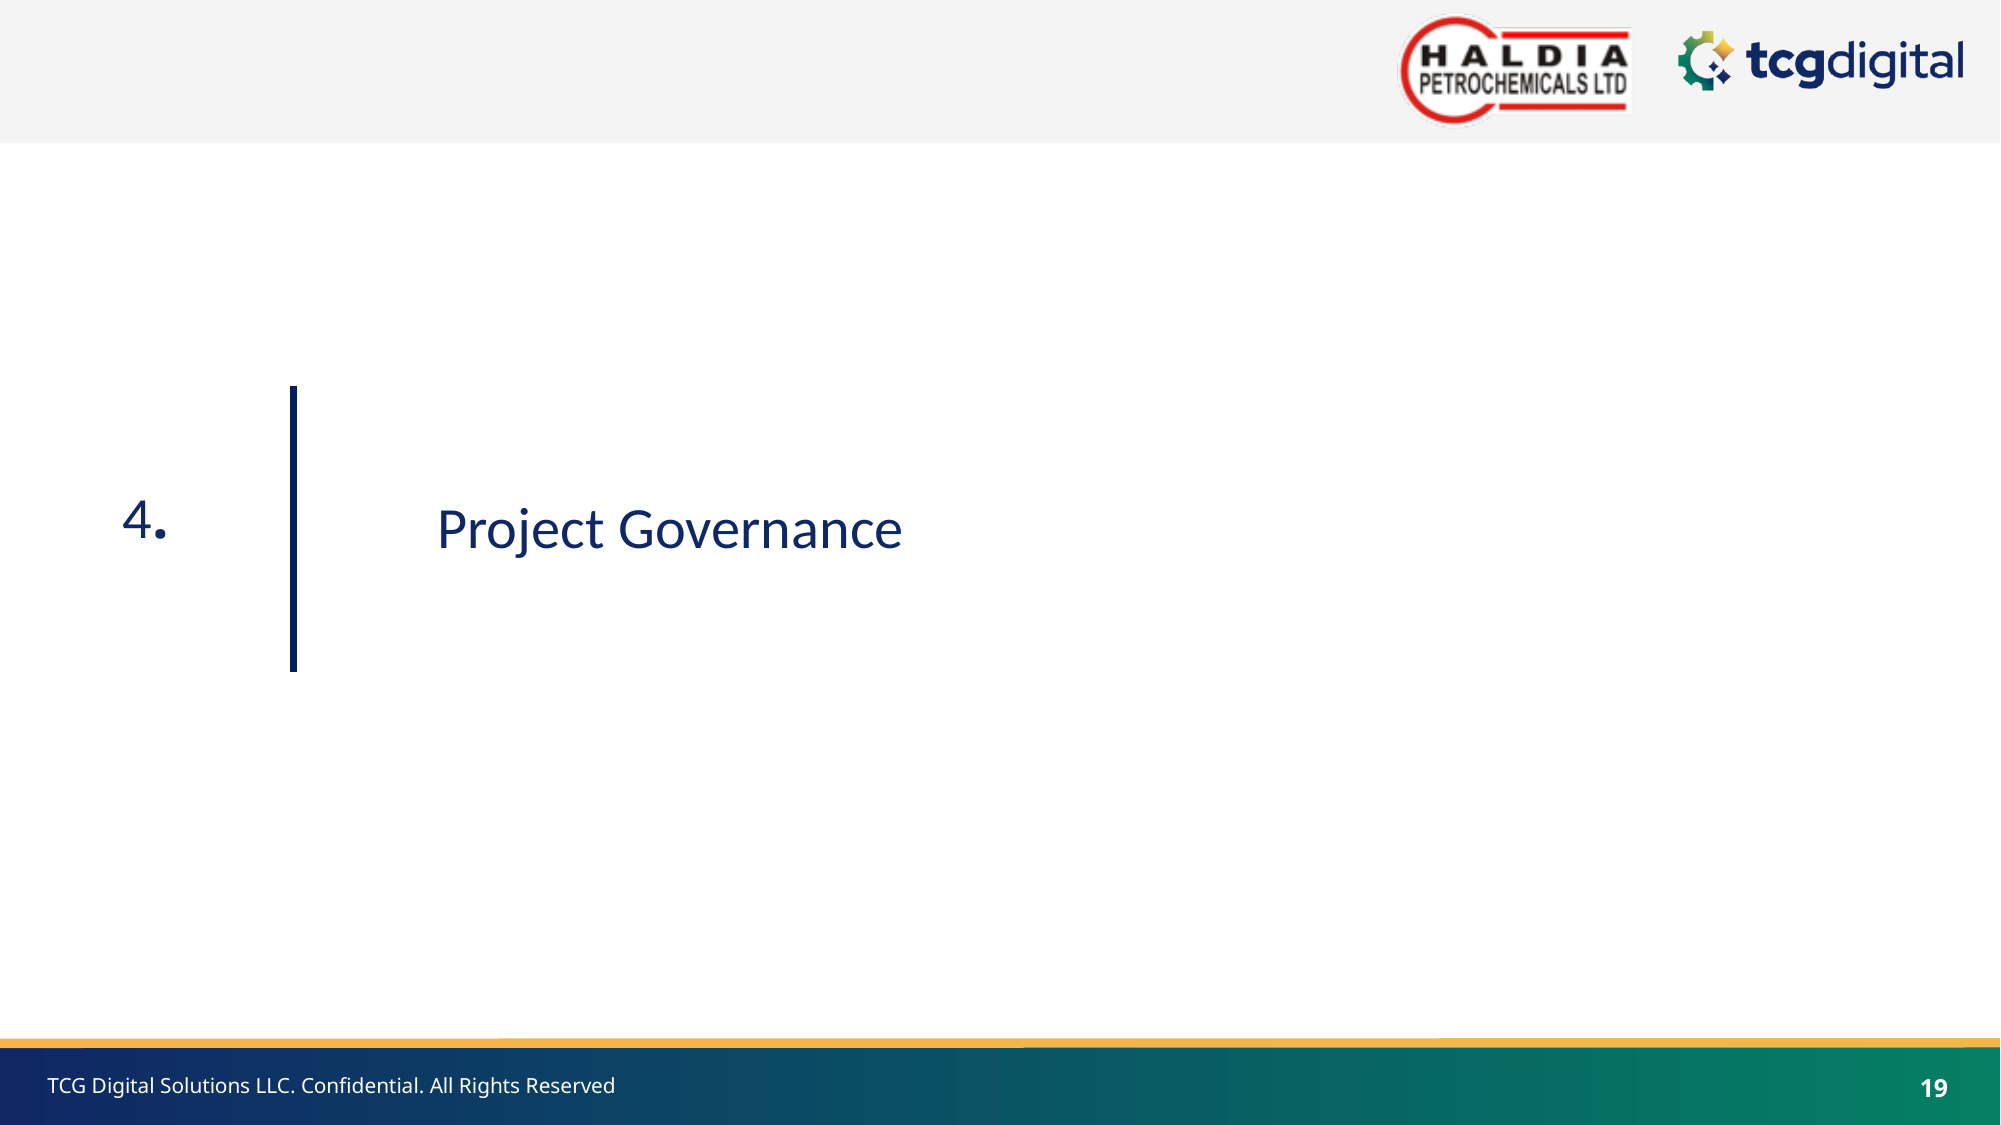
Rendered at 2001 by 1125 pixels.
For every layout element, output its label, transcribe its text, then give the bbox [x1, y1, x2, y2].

text_box 4. [108, 480, 379, 727]
picture [1673, 27, 1963, 95]
text_box Project Governance [378, 444, 1171, 561]
picture [1396, 11, 1638, 131]
